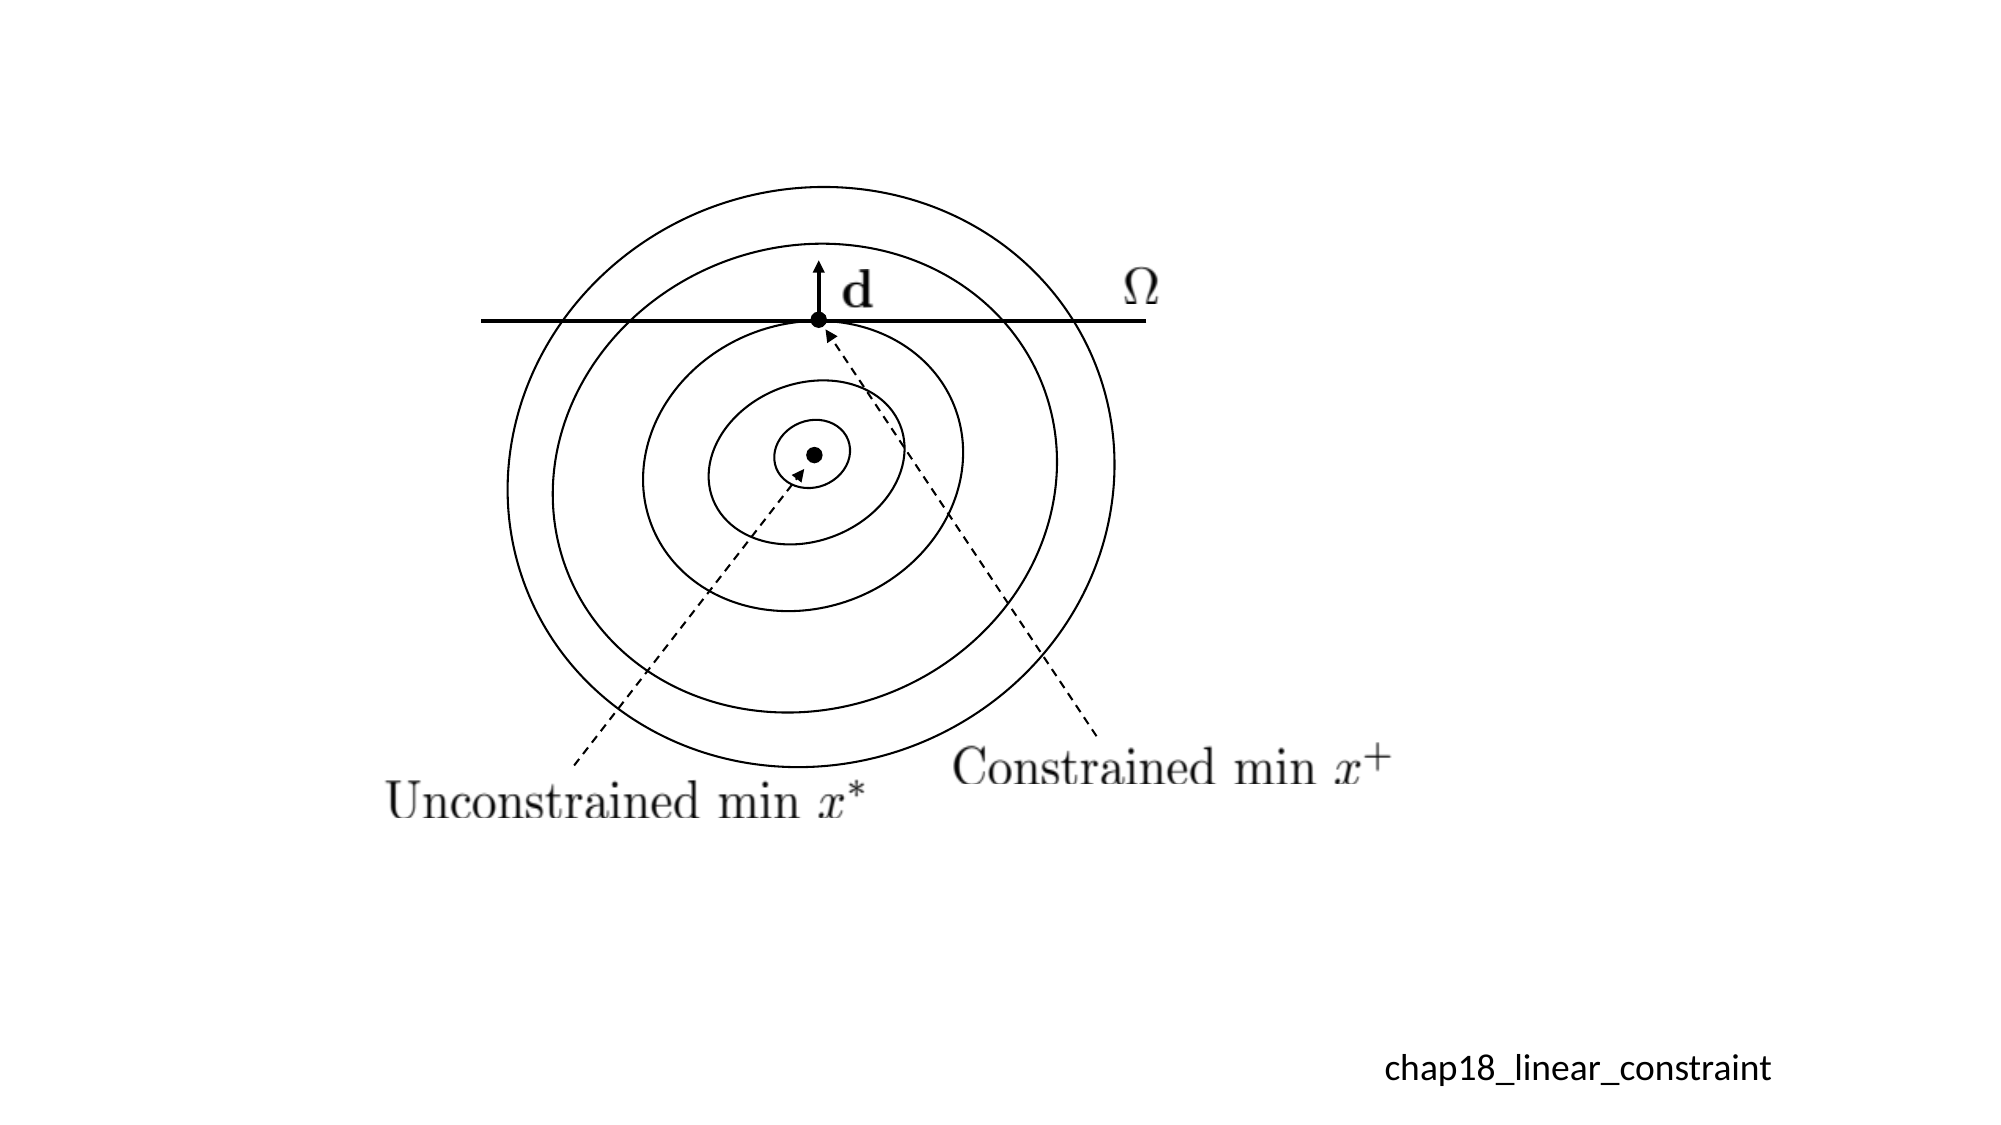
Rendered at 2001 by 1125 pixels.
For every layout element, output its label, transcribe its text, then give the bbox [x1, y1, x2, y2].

picture [1091, 266, 1192, 304]
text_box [825, 329, 1097, 737]
picture [919, 741, 1422, 784]
text_box [506, 323, 779, 670]
picture [807, 269, 906, 308]
text_box [562, 185, 1074, 319]
text_box [856, 323, 1080, 329]
text_box [811, 322, 827, 329]
text_box [810, 311, 827, 321]
text_box [806, 446, 823, 464]
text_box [574, 468, 805, 766]
picture [352, 779, 896, 818]
text_box [761, 609, 937, 769]
text_box [1097, 365, 1116, 566]
text_box [642, 323, 873, 612]
text_box chap18_linear_constraint [1369, 1035, 1788, 1095]
